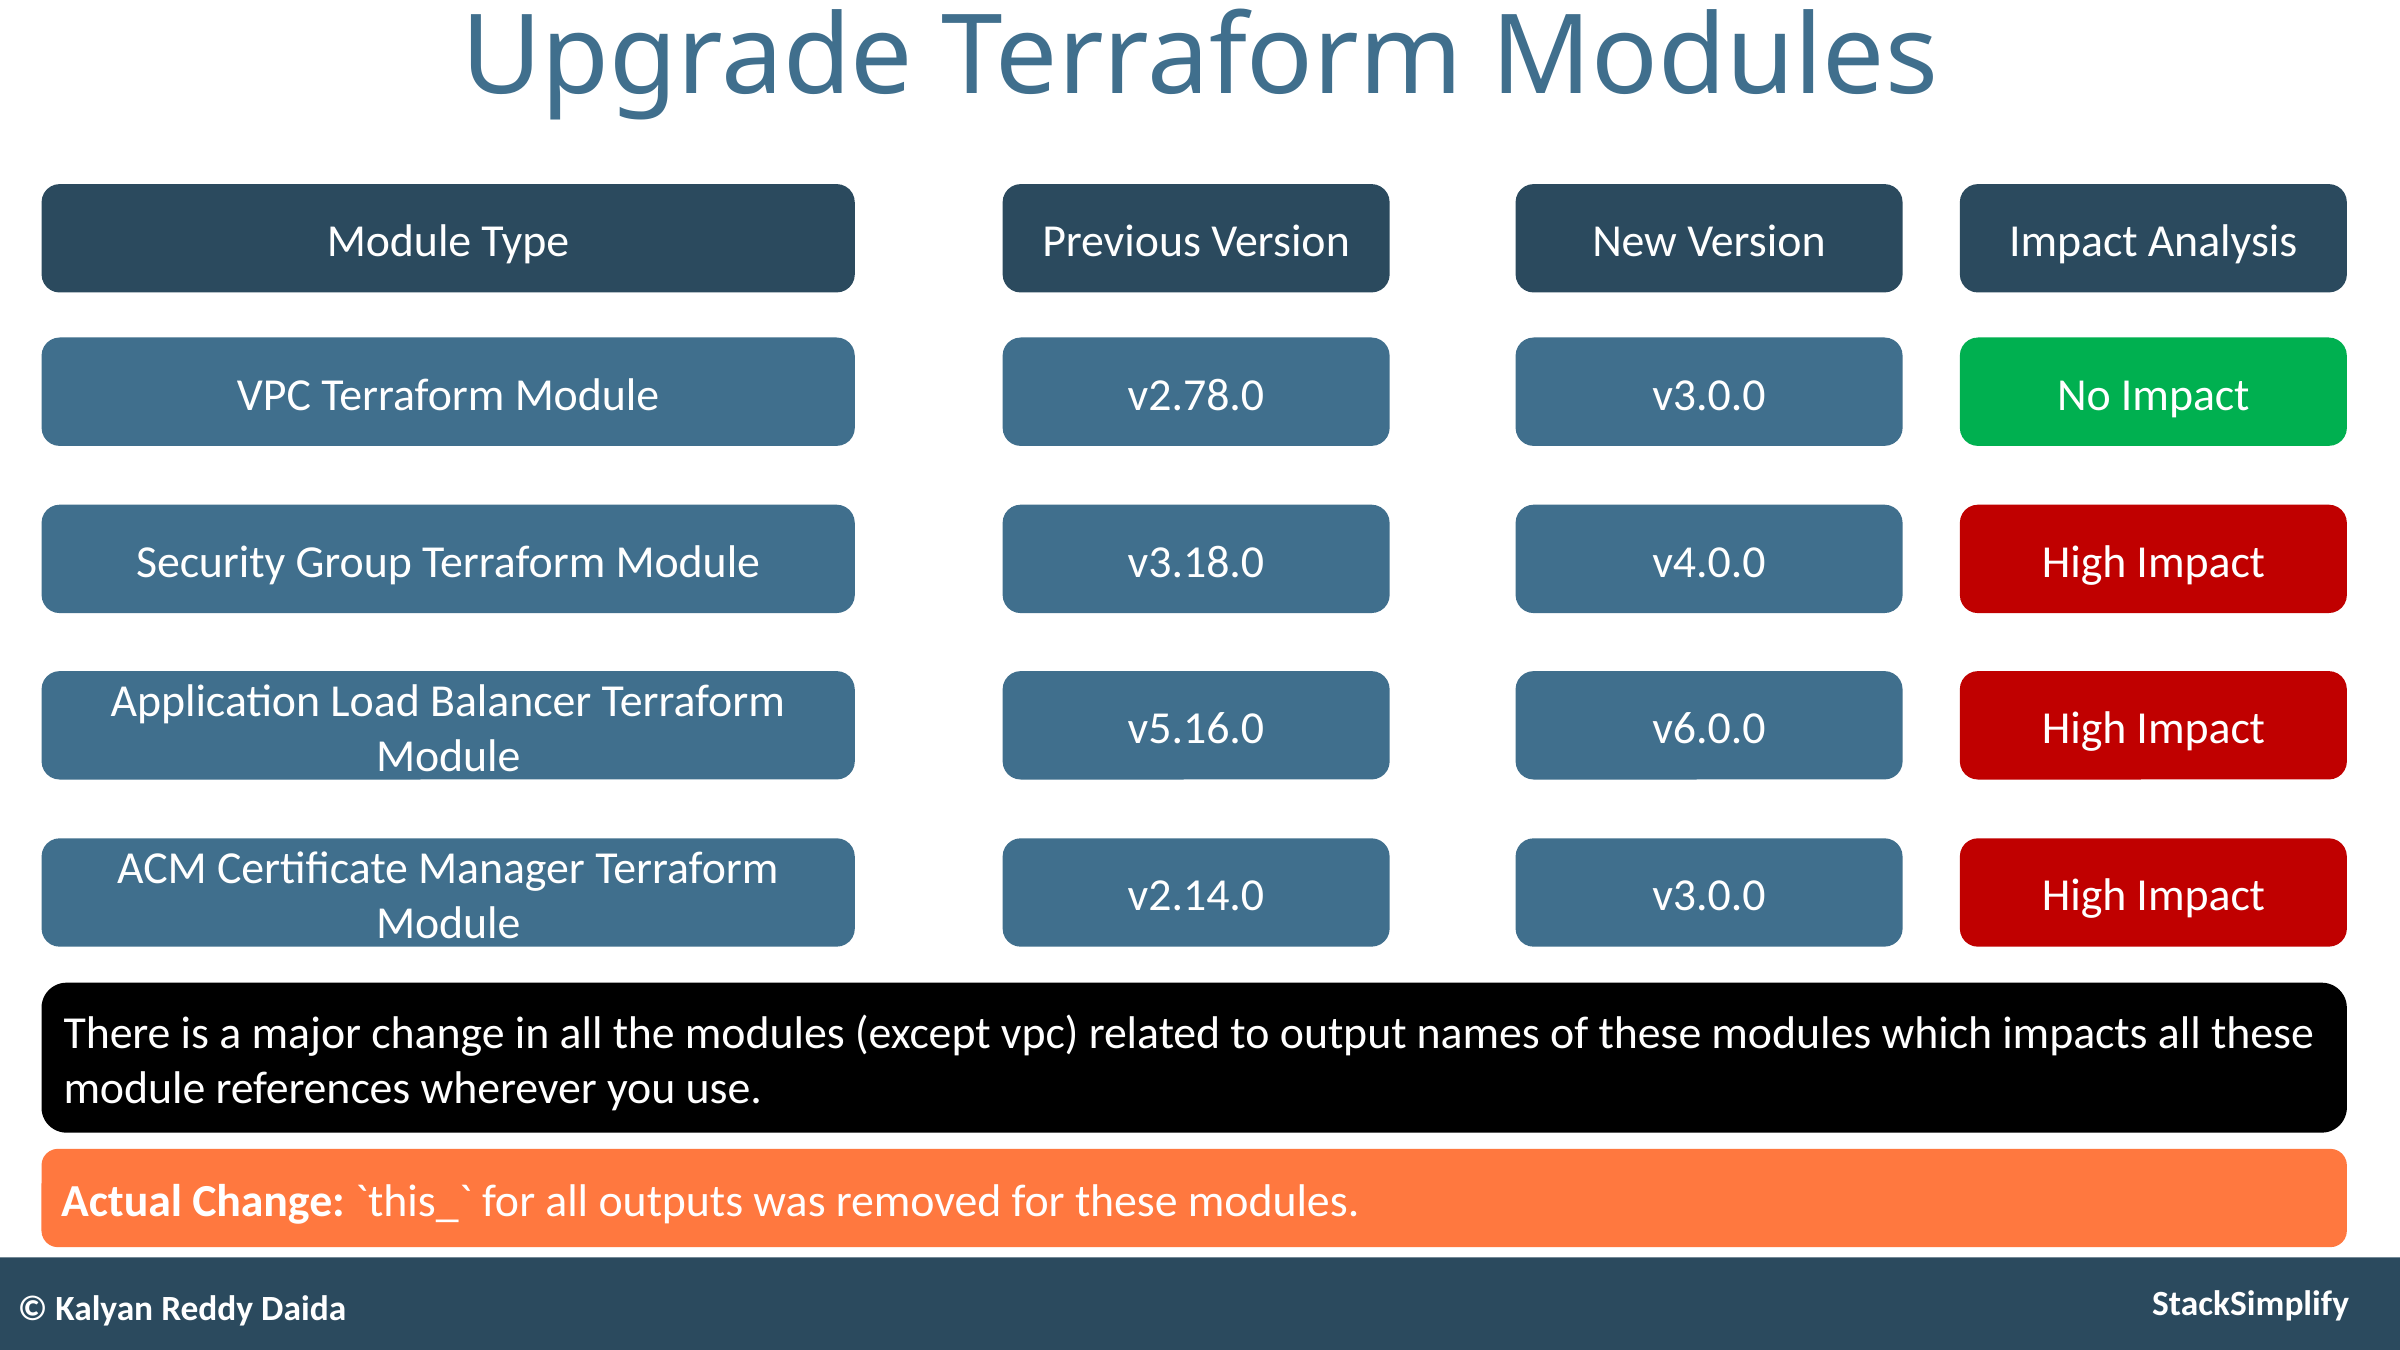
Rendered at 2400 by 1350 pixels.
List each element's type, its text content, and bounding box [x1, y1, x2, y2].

text_box Impact Analysis [1957, 181, 2350, 295]
footer © Kalyan Reddy Daida [0, 1269, 810, 1342]
text_box Application Load Balancer Terraform Module [39, 669, 857, 782]
title Upgrade Terraform Modules [165, 0, 2235, 156]
text_box v4.0.0 [1513, 502, 1905, 616]
text_box High Impact [1957, 502, 2350, 616]
text_box v3.18.0 [1000, 502, 1392, 616]
text_box No Impact [1957, 335, 2350, 449]
text_box v2.78.0 [1000, 335, 1392, 449]
text_box v5.16.0 [1000, 669, 1392, 782]
text_box ACM Certificate Manager Terraform Module [39, 836, 857, 949]
text_box High Impact [1957, 669, 2350, 782]
text_box VPC Terraform Module [39, 335, 857, 449]
text_box Module Type [39, 181, 857, 295]
text_box v3.0.0 [1513, 335, 1905, 449]
text_box v2.14.0 [1000, 836, 1392, 949]
text_box Actual Change: `this_` for all outputs was removed for these modules. [39, 1146, 2350, 1250]
text_box v6.0.0 [1513, 669, 1905, 782]
text_box There is a major change in all the modules (except vpc) related to output names of these modules which impacts all these module references wherever you use. [39, 980, 2350, 1135]
text_box v3.0.0 [1513, 836, 1905, 949]
text_box Security Group Terraform Module [39, 502, 857, 616]
text_box High Impact [1957, 836, 2350, 949]
text_box Previous Version [1000, 181, 1392, 295]
text_box New Version [1513, 181, 1905, 295]
